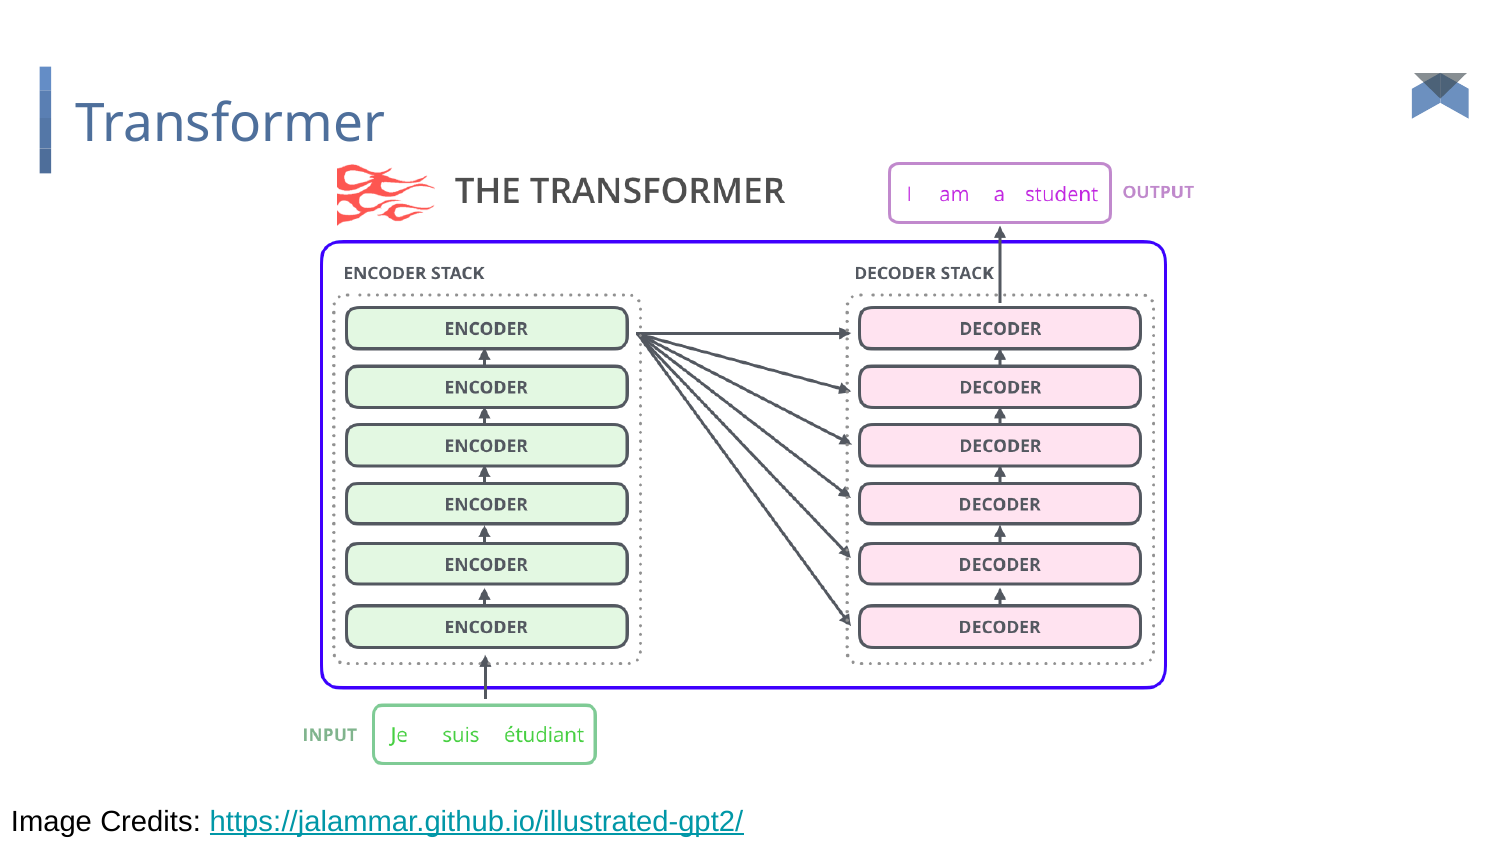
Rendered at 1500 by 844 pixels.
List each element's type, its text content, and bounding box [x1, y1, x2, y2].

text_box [1417, 67, 1464, 125]
text_box Image Credits: https://jalammar.github.io/illustrated-gpt2/ [0, 787, 875, 844]
title Transformer [60, 72, 1449, 167]
picture [281, 154, 1218, 782]
